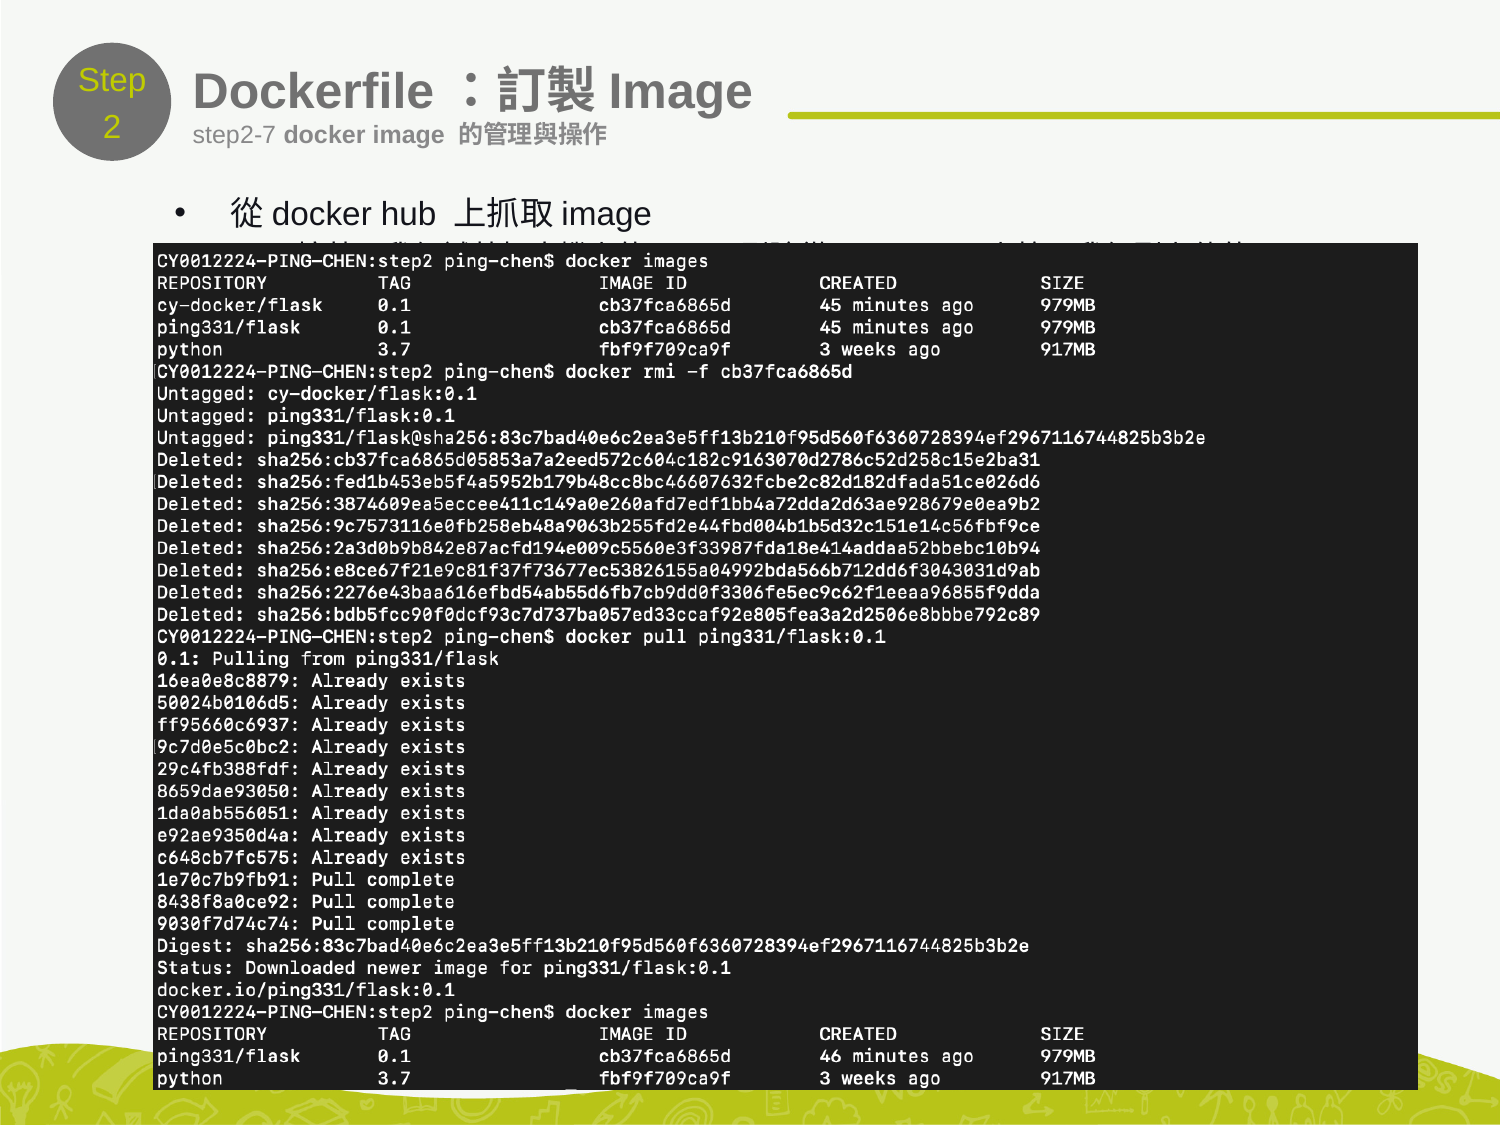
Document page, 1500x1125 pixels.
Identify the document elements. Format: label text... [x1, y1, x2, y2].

list Step 2 [64, 54, 160, 149]
title Dockerfile：訂製Image [192, 70, 786, 107]
list 從docker hub 上抓取image 接著，我們試著把本機上的image刪除從docker hub上拉下我們剛上傳的image進行應用。 指令：docker pull <image資訊> [159, 184, 1365, 241]
picture [0, 0, 1500, 1125]
list step2-7 docker image 的管理與操作 [192, 116, 786, 150]
